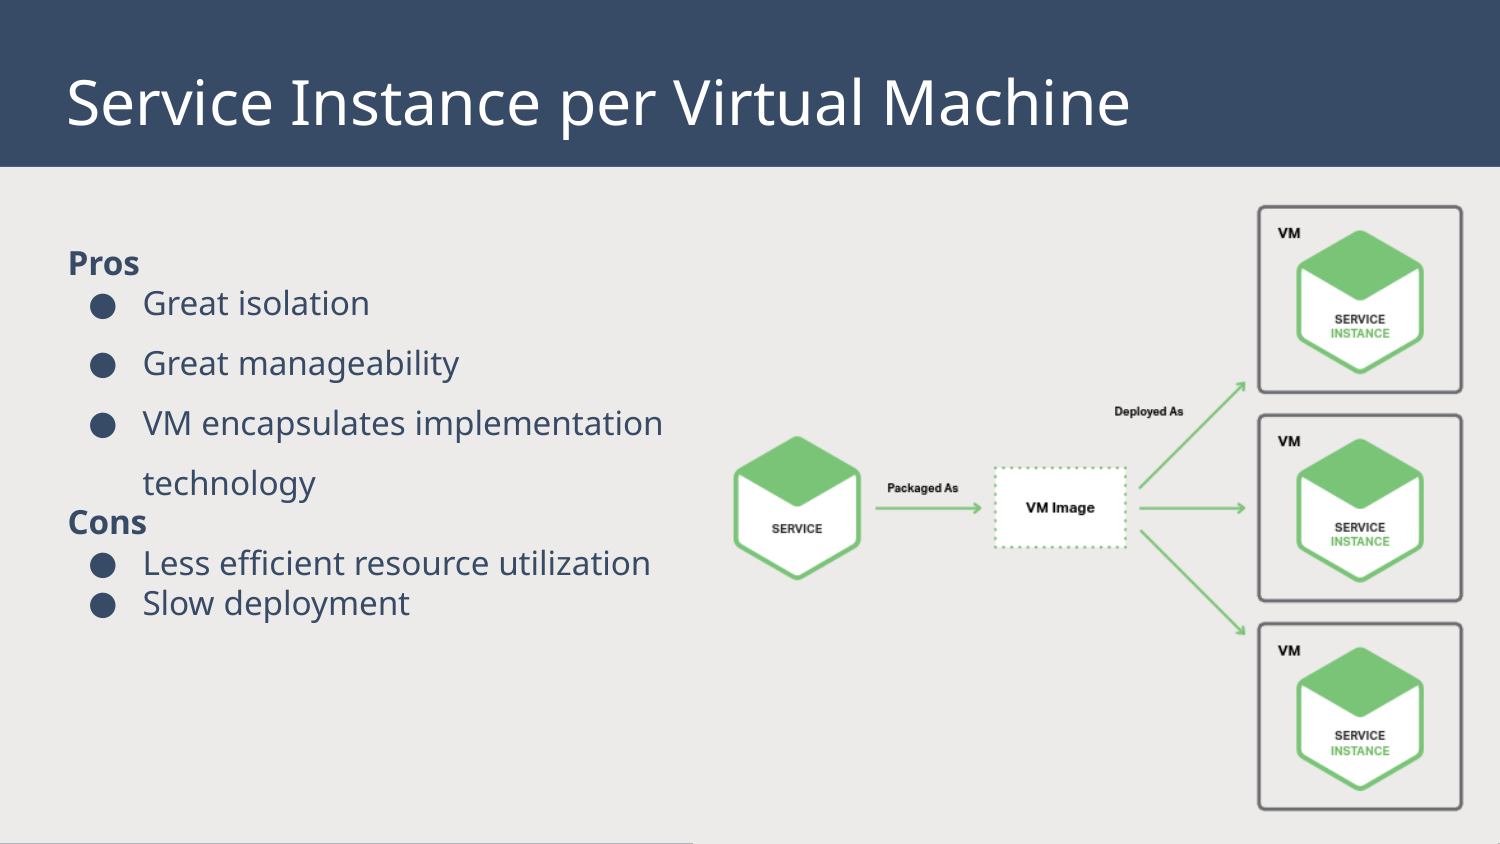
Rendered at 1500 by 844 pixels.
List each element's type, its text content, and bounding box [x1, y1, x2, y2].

text_box [0, 166, 1500, 844]
list Pros Great isolation Great manageability VM encapsulates implementation technology Cons Less efficient resource utilization Slow deployment [52, 227, 688, 799]
picture [693, 168, 1498, 844]
title Service Instance per Virtual Machine [51, 48, 1449, 142]
